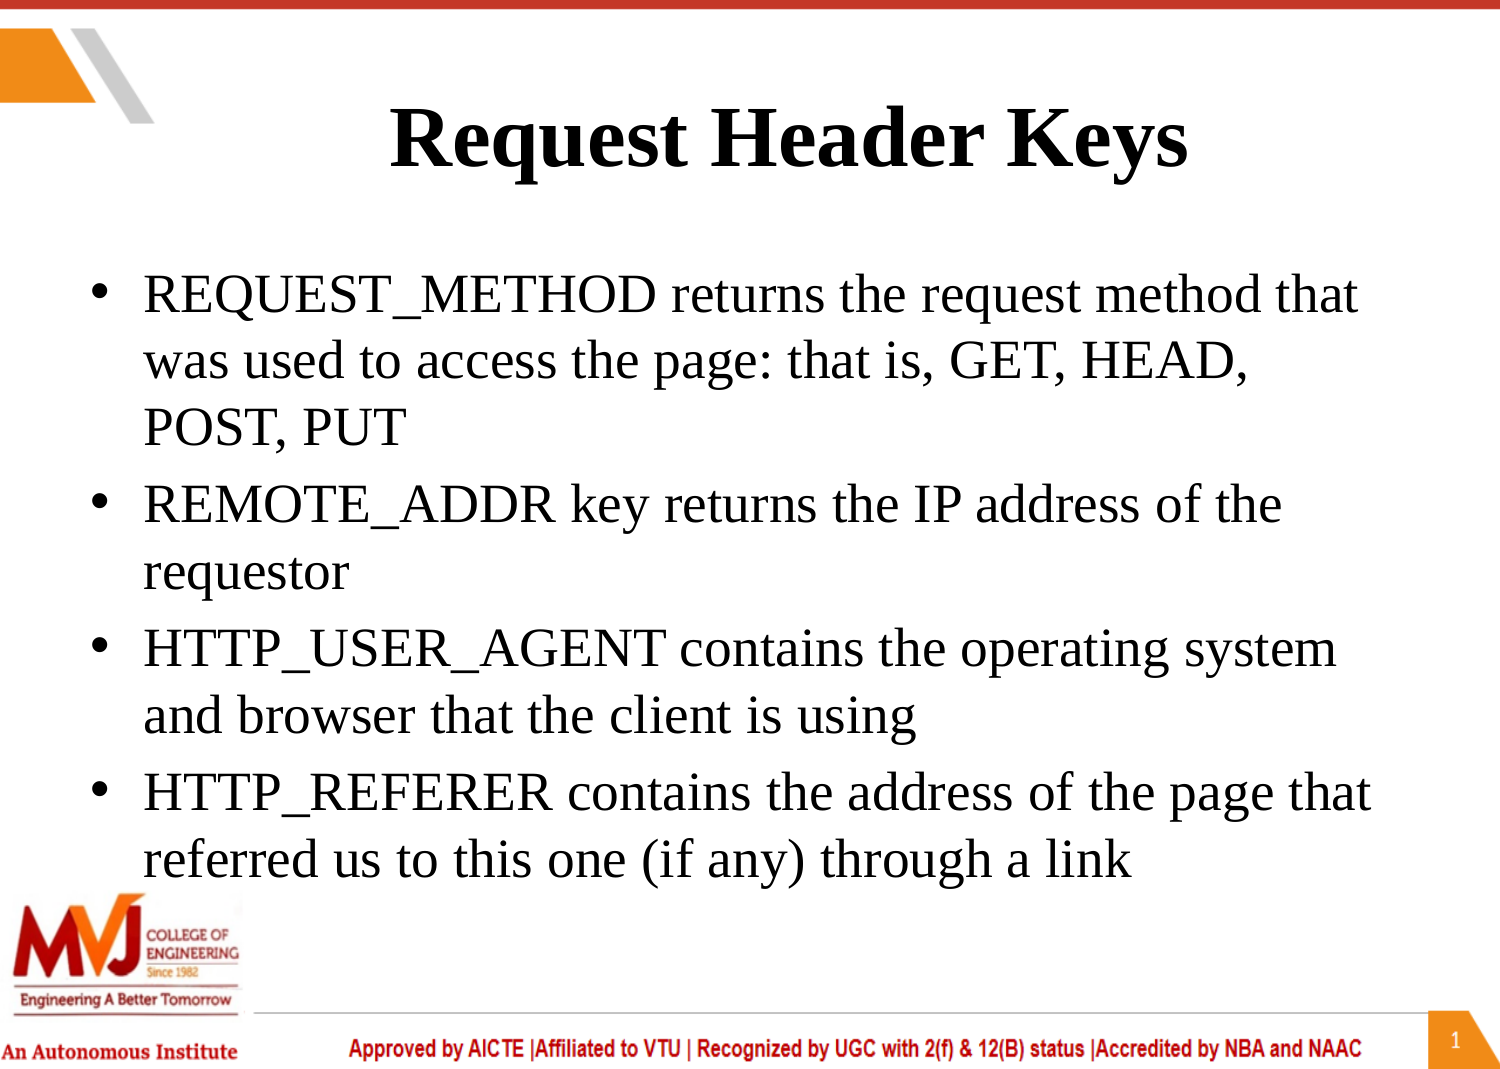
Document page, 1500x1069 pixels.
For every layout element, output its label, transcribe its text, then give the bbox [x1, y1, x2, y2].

list REQUEST_METHOD returns the request method that was used to access the page: that is, GET, HEAD, POST, PUT REMOTE_ADDR key returns the IP address of the requestor HTTP_USER_AGENT contains the operating system and browser that the client is using HTTP_REFERER contains the address of the page that referred us to this one (if any) through a link [75, 249, 1425, 955]
title Request Header Keys [75, 42, 1425, 221]
picture [0, 0, 1500, 1069]
